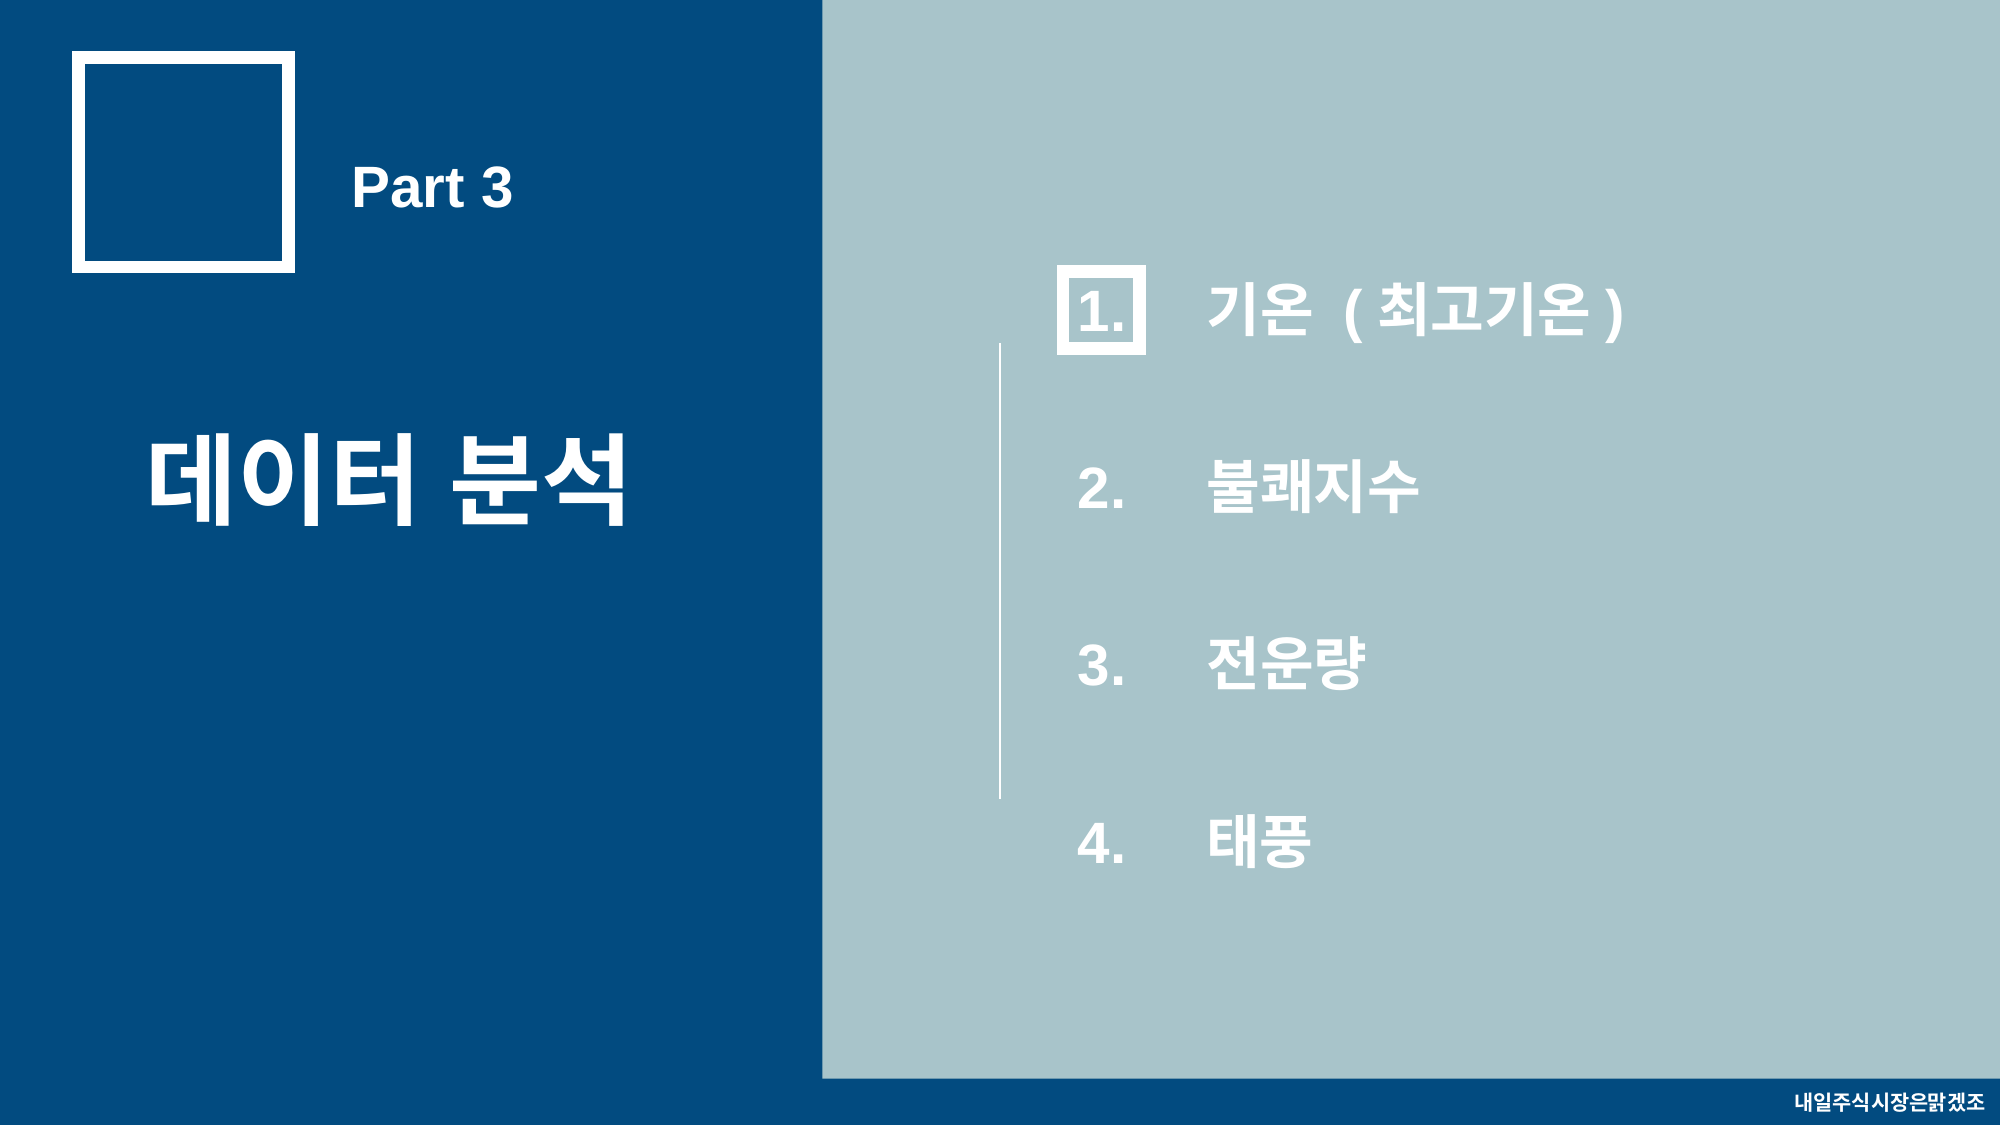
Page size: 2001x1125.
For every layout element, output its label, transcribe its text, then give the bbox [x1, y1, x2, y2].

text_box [1062, 265, 1651, 352]
text_box [0, 0, 823, 1078]
text_box 내일주식시장은맑겠조 [0, 1078, 2000, 1125]
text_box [1062, 442, 1458, 529]
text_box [1062, 619, 1399, 707]
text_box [103, 141, 676, 547]
text_box [823, 0, 2000, 1078]
text_box [78, 57, 289, 268]
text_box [1062, 796, 1340, 884]
